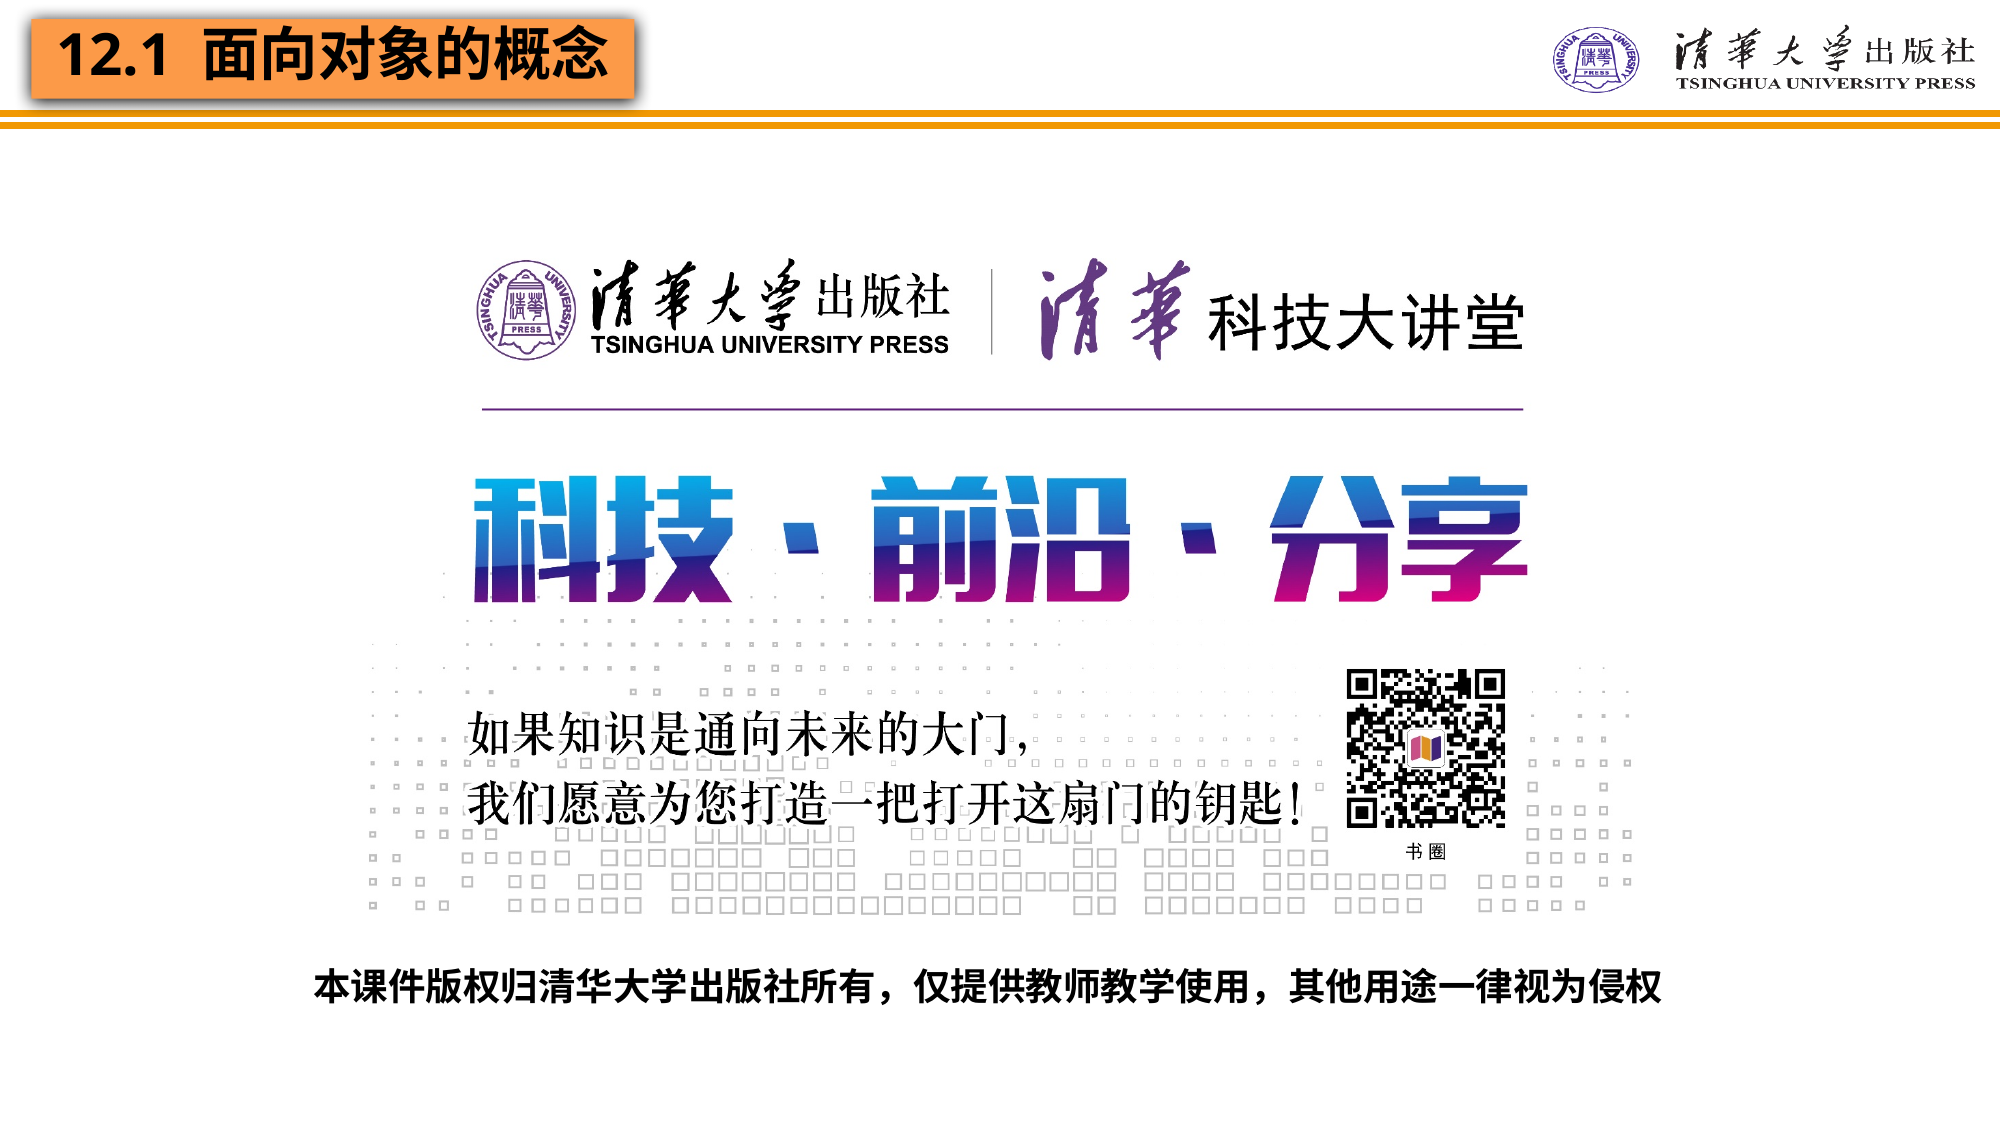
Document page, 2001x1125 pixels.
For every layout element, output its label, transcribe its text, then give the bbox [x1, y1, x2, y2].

picture [1504, 0, 2001, 144]
text_box 本课件版权归清华大学出版社所有，仅提供教师教学使用，其他用途一律视为侵权 [297, 964, 1680, 1015]
picture [361, 203, 1638, 922]
